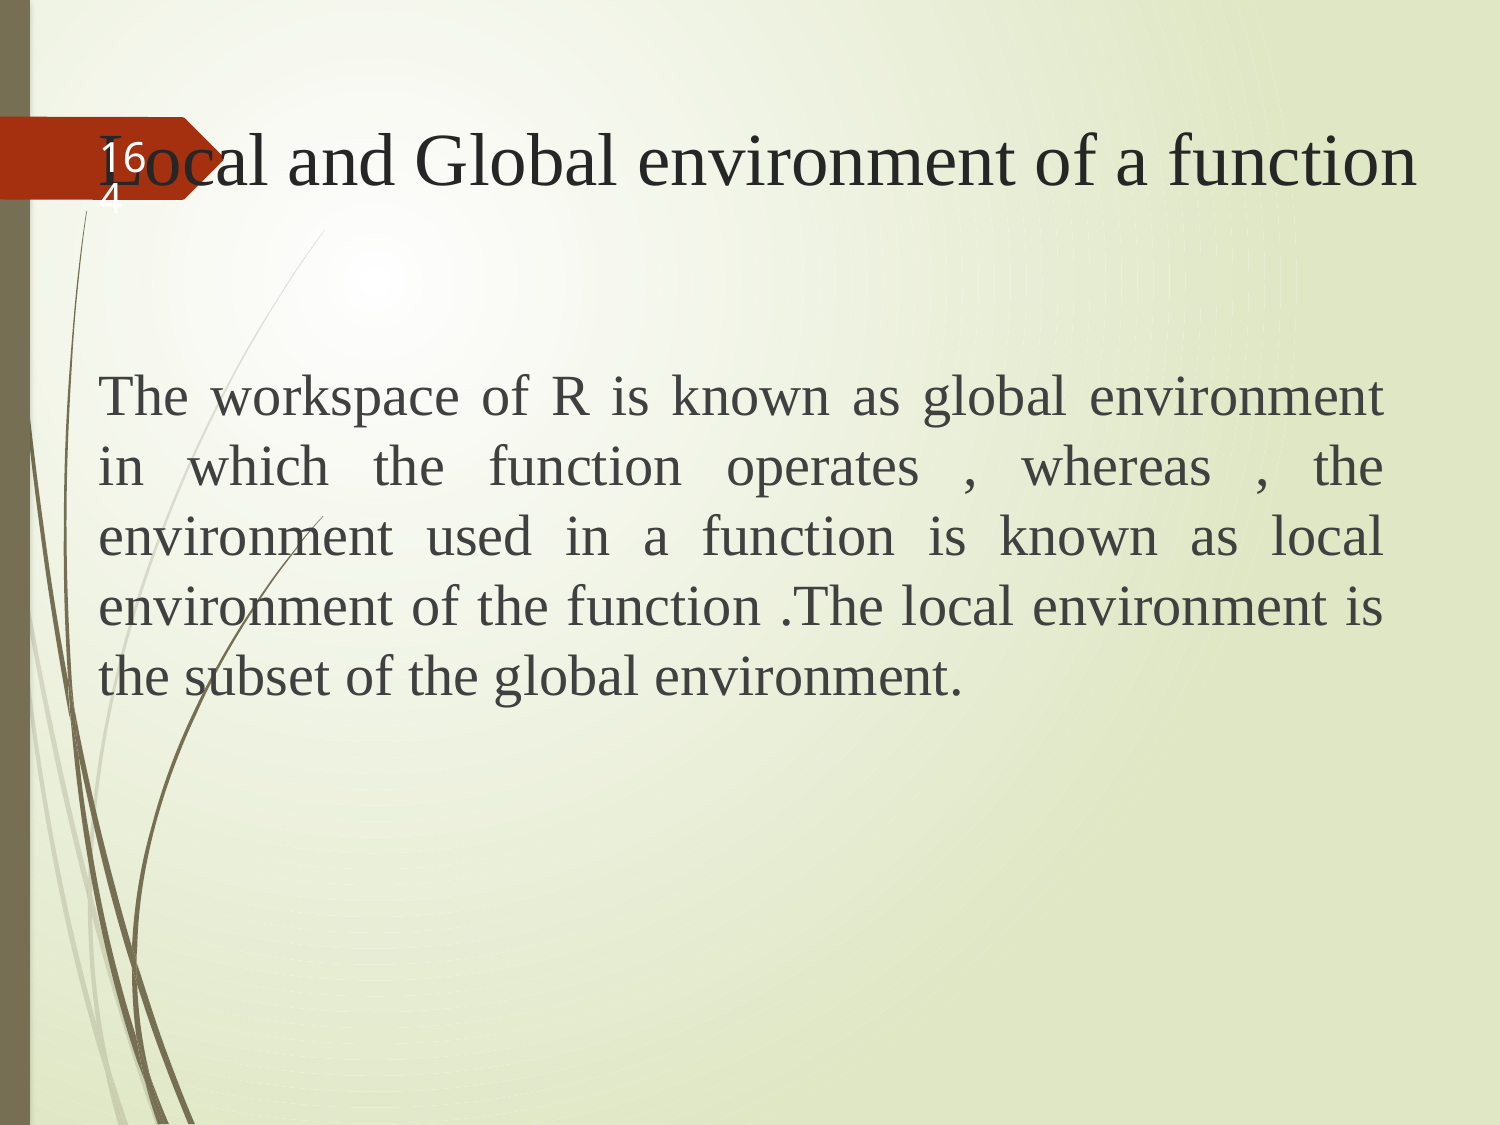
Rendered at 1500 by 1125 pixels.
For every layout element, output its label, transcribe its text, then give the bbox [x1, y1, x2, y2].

slide_number 164 [83, 129, 180, 190]
list The workspace of R is known as global environment in which the function operates , whereas , the environment used in a function is known as local environment of the function .The local environment is the subset of the global environment. [83, 350, 1400, 970]
title Local and Global environment of a function [83, 102, 1500, 313]
